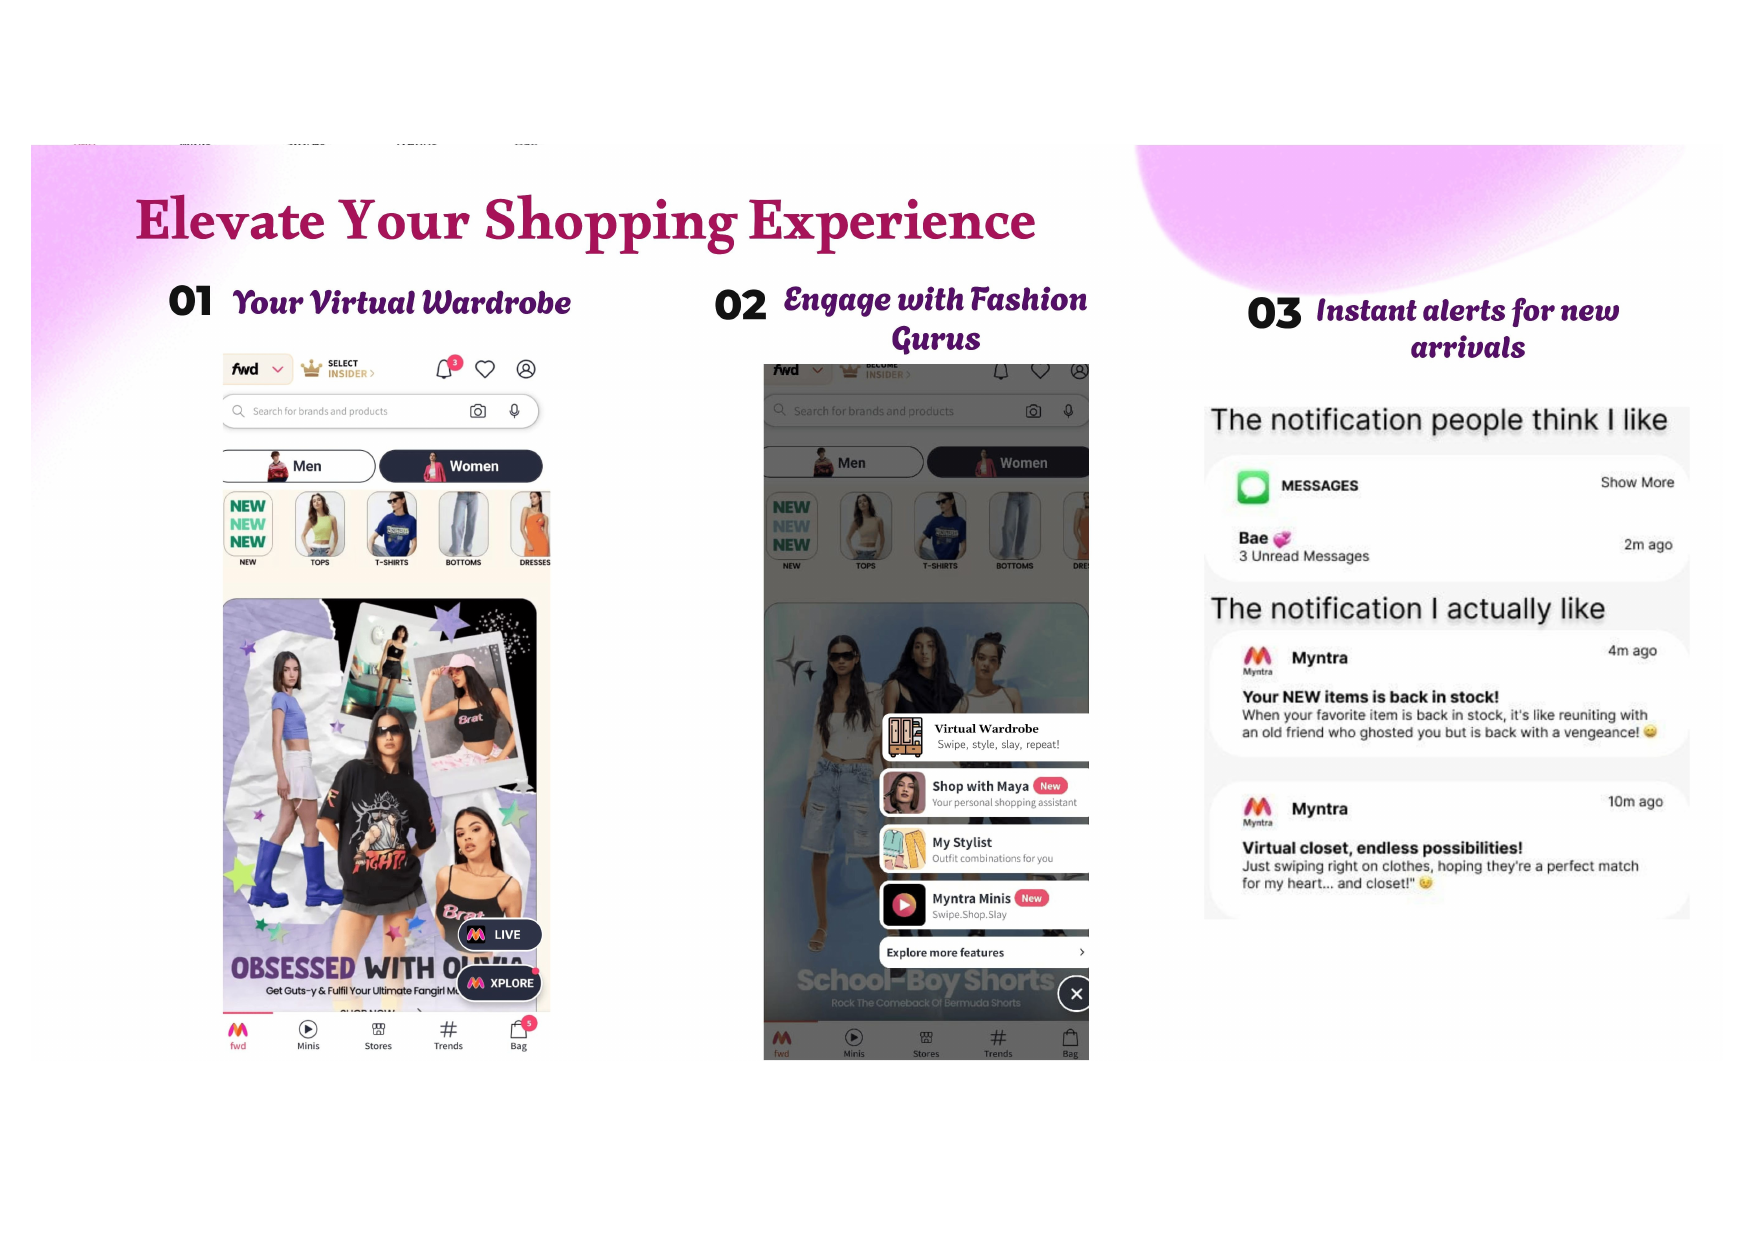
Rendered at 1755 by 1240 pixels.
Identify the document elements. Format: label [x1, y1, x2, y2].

picture [30, 143, 1724, 1062]
